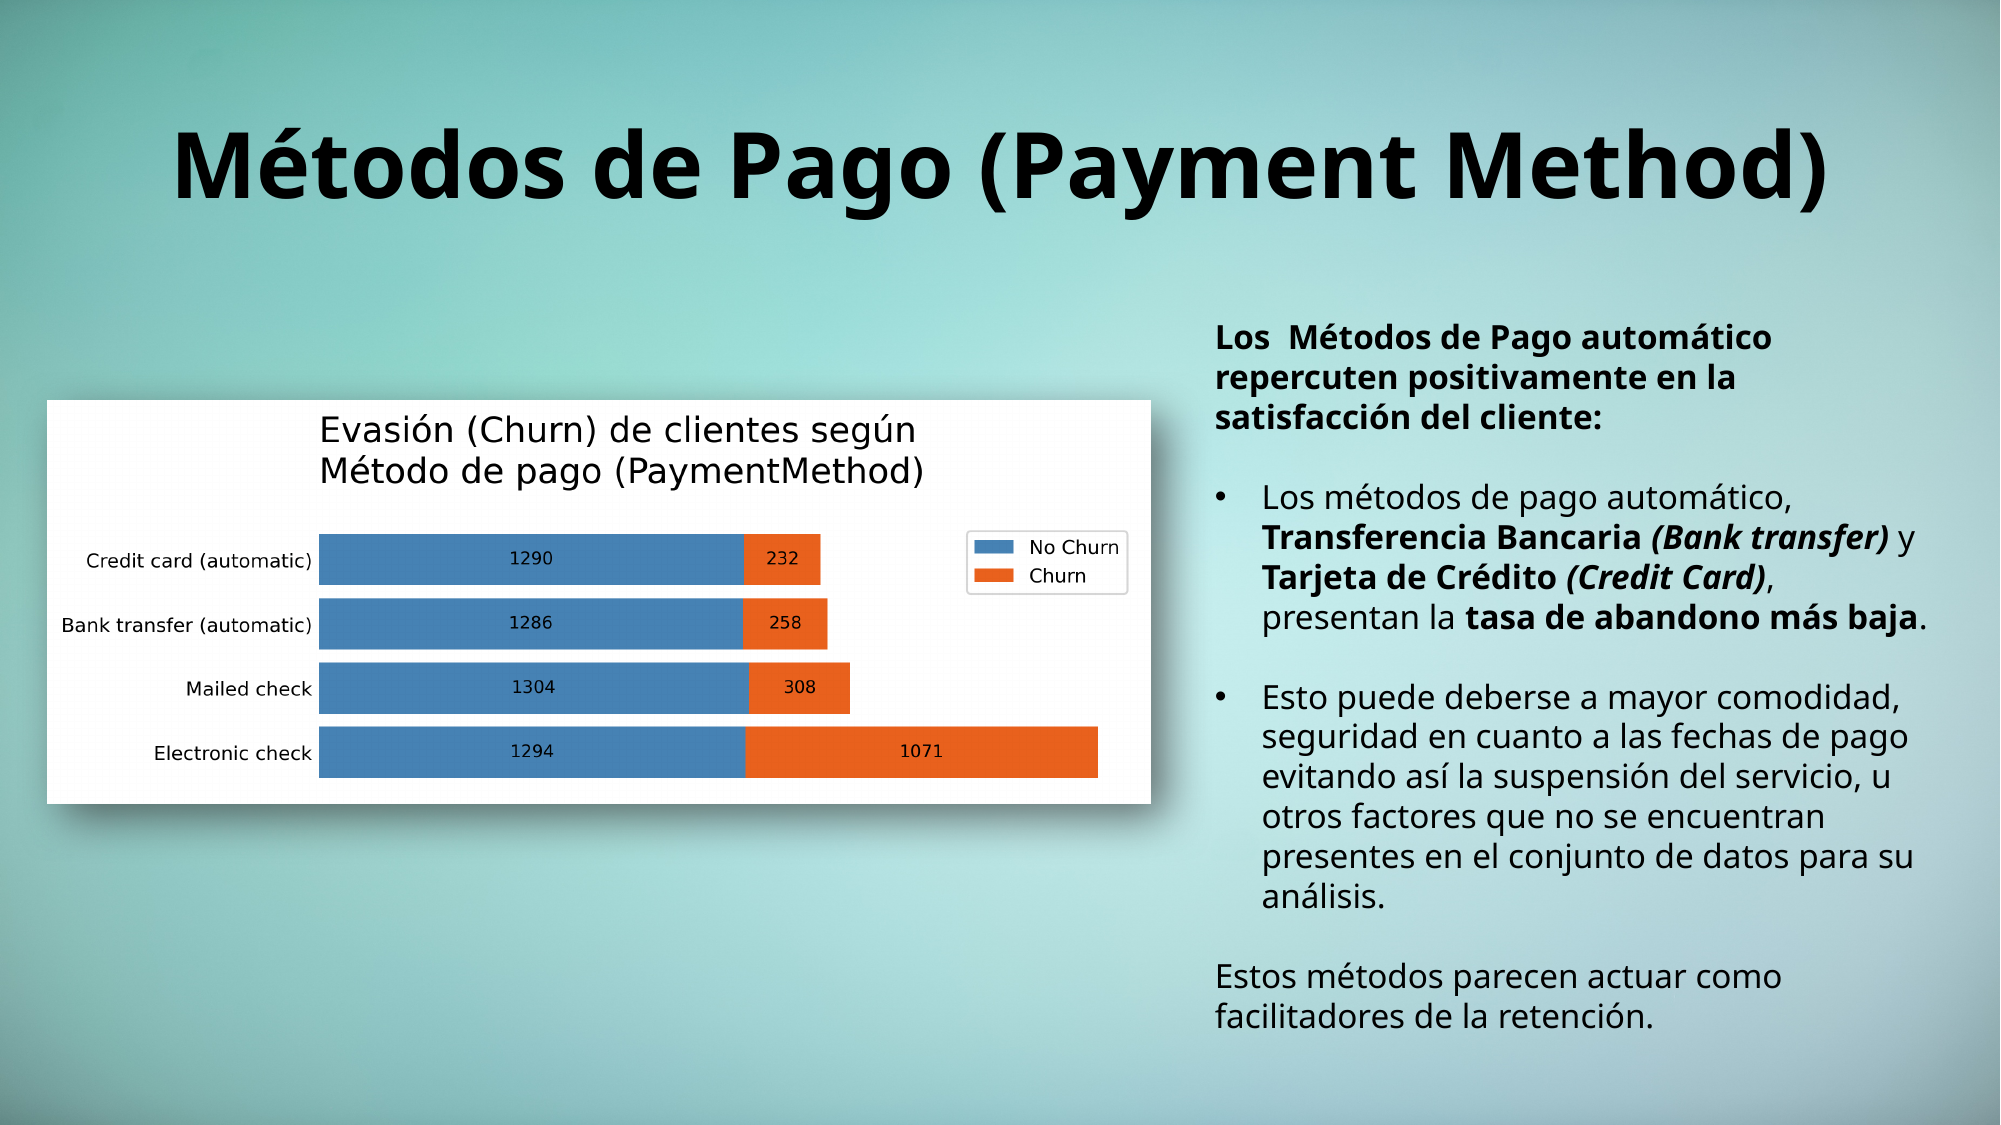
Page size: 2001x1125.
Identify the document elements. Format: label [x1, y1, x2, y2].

picture [0, 0, 2000, 1125]
list [47, 400, 1151, 804]
